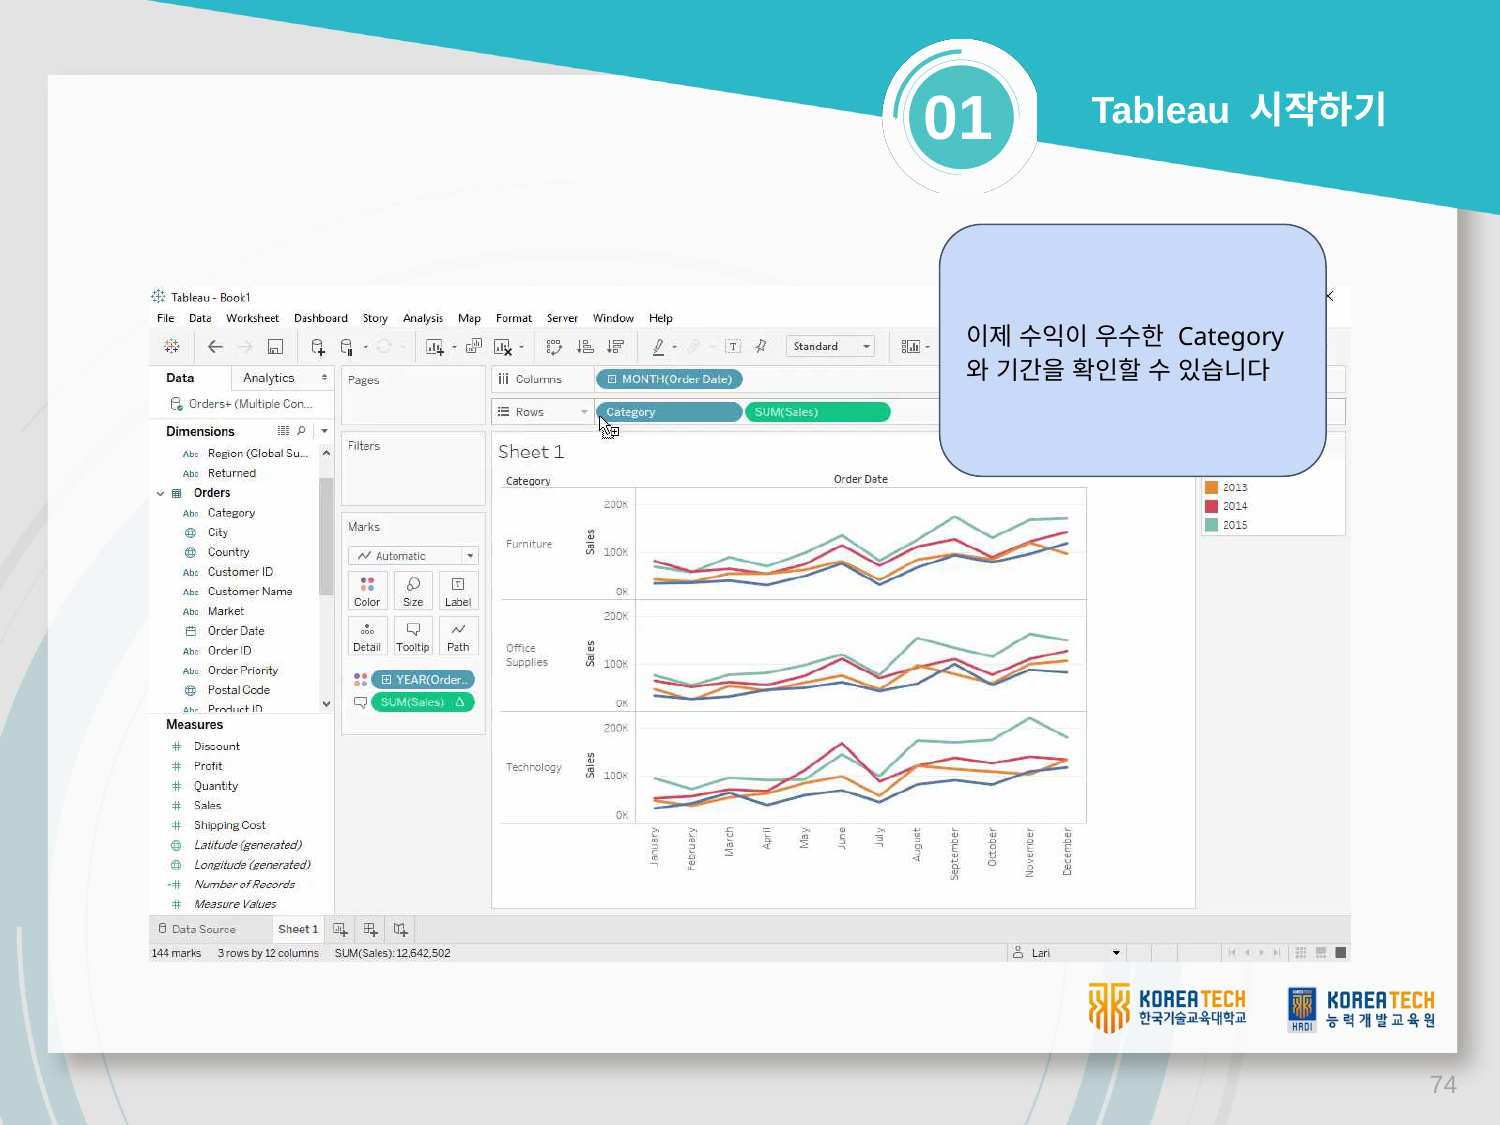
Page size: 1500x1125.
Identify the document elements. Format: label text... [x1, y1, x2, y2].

text_box Tableau 시작하기 [1046, 78, 1433, 140]
slide_number 74 [1225, 1053, 1473, 1114]
picture [0, 0, 1500, 1125]
text_box 이제 수익이 우수한 Category와 기간을 확인할 수 있습니다 [939, 224, 1327, 284]
text_box [120, 170, 1273, 262]
